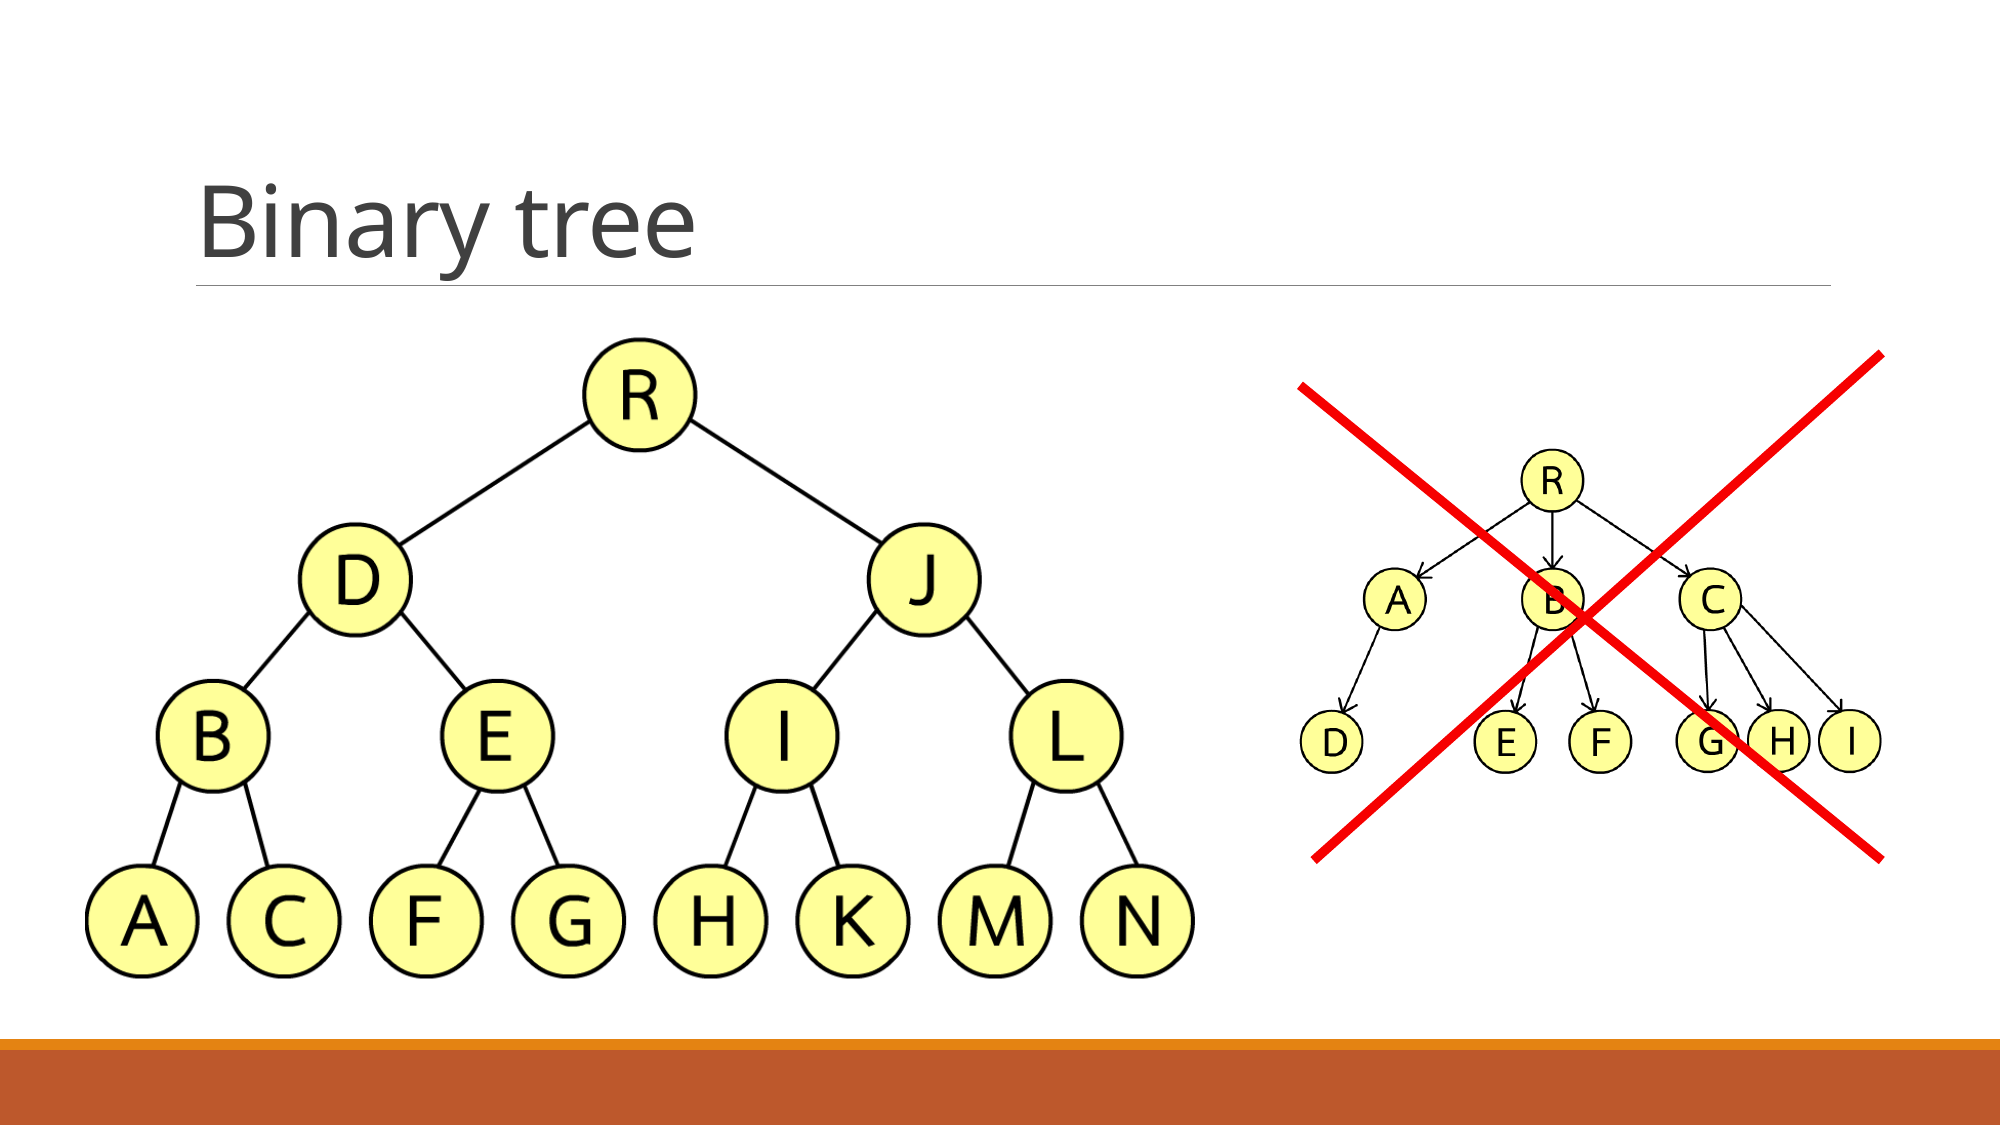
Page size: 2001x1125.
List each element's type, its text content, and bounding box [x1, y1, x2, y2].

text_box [1299, 384, 1883, 862]
title Binary tree [180, 47, 1830, 285]
picture [84, 328, 1197, 999]
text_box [1313, 352, 1883, 381]
